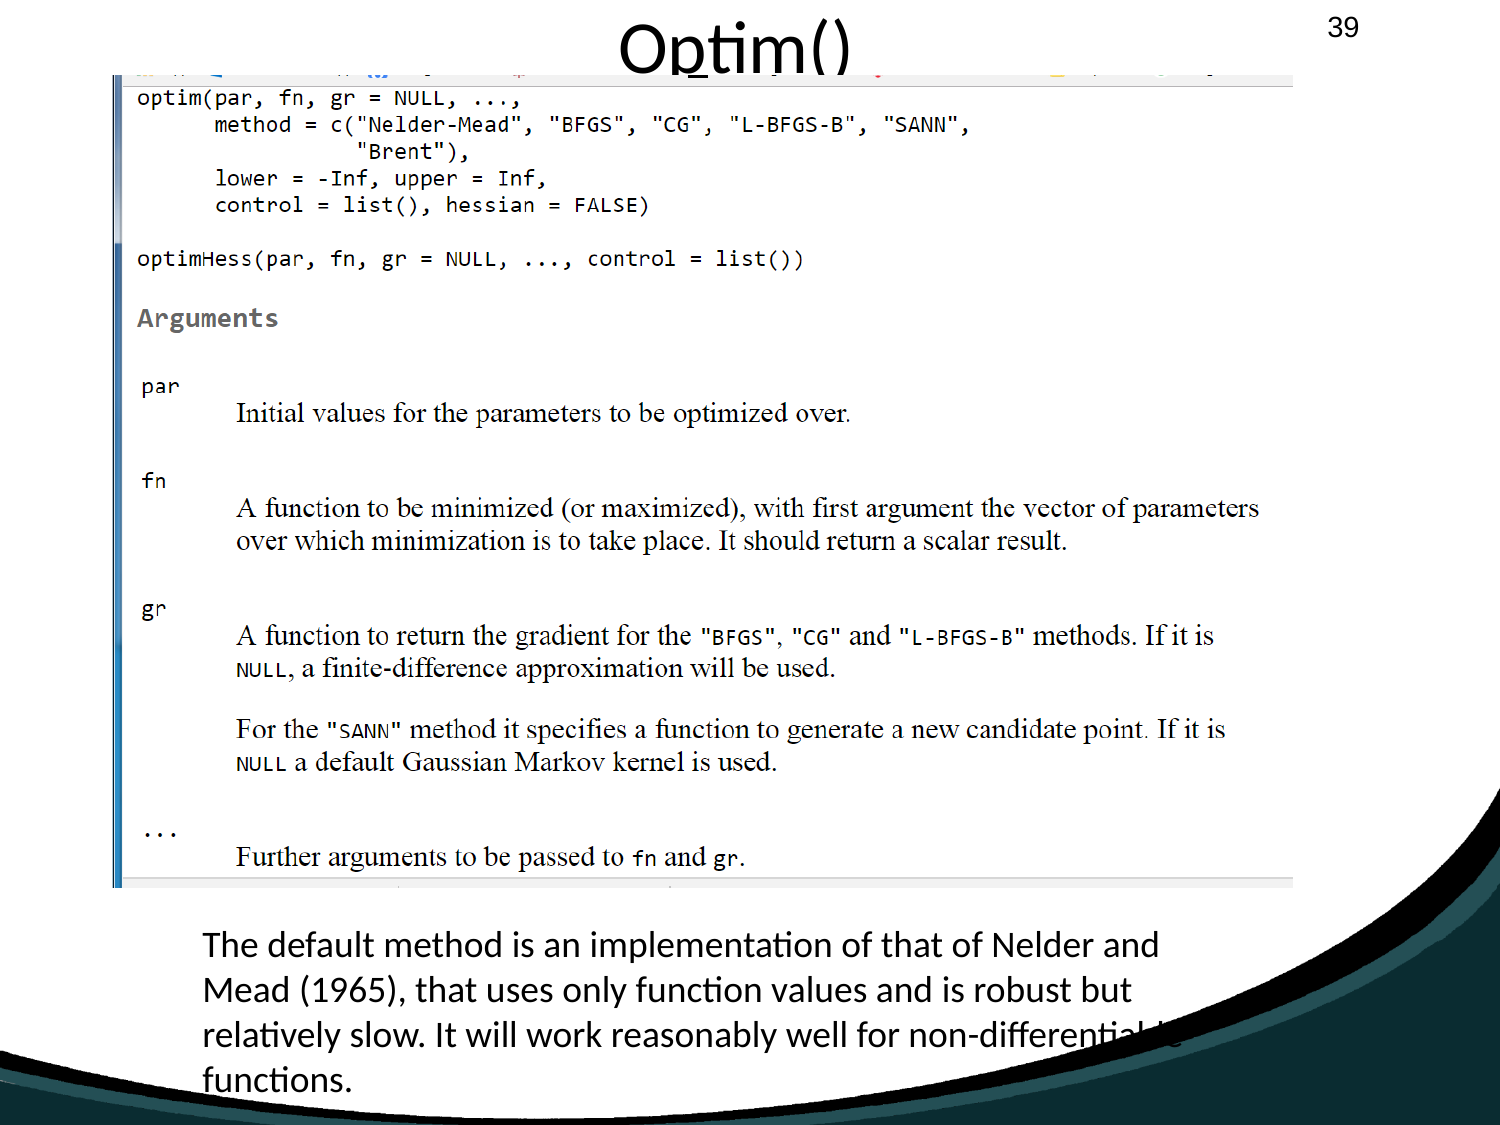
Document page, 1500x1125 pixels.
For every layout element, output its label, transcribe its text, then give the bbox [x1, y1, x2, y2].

title Optim() [62, 0, 1411, 99]
picture [0, 0, 1500, 1125]
text_box The default method is an implementation of that of Nelder and Mead (1965), that uses only function values and is robust but relatively slow. It will work reasonably well for non-differentiable functions. [187, 912, 1200, 1108]
